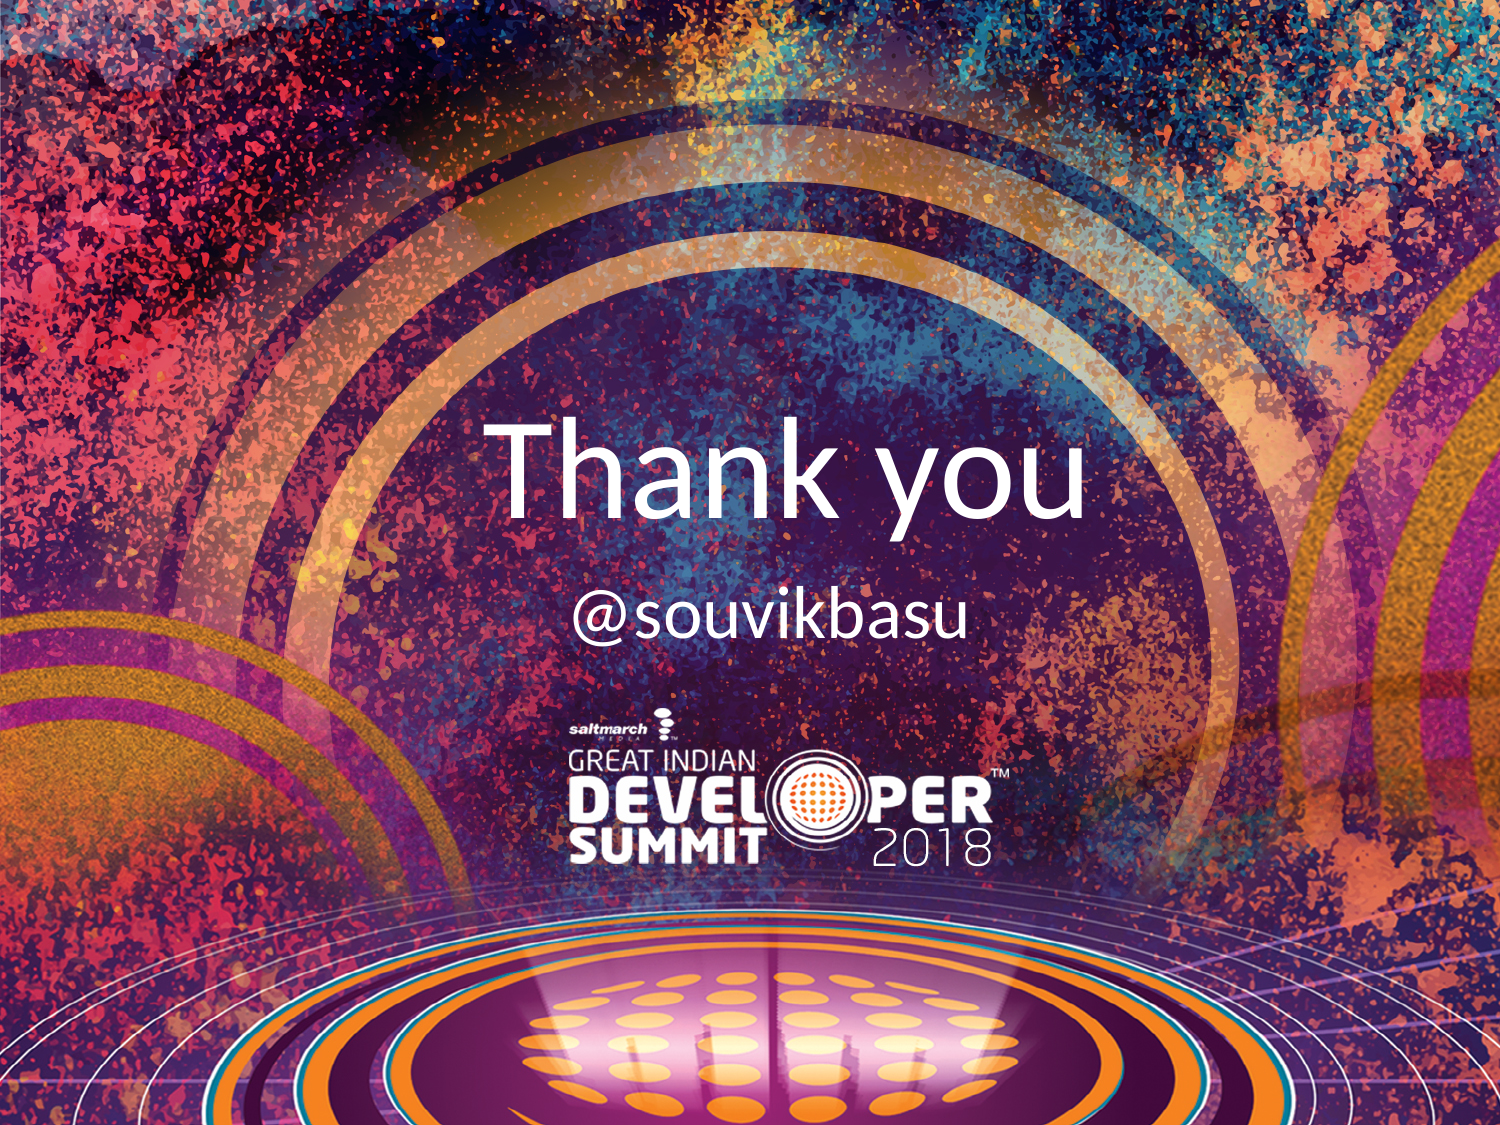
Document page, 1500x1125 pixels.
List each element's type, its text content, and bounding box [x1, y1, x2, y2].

text_box @souvikbasu [552, 556, 987, 661]
picture [0, 0, 1500, 1125]
list Thank you [425, 375, 1150, 556]
